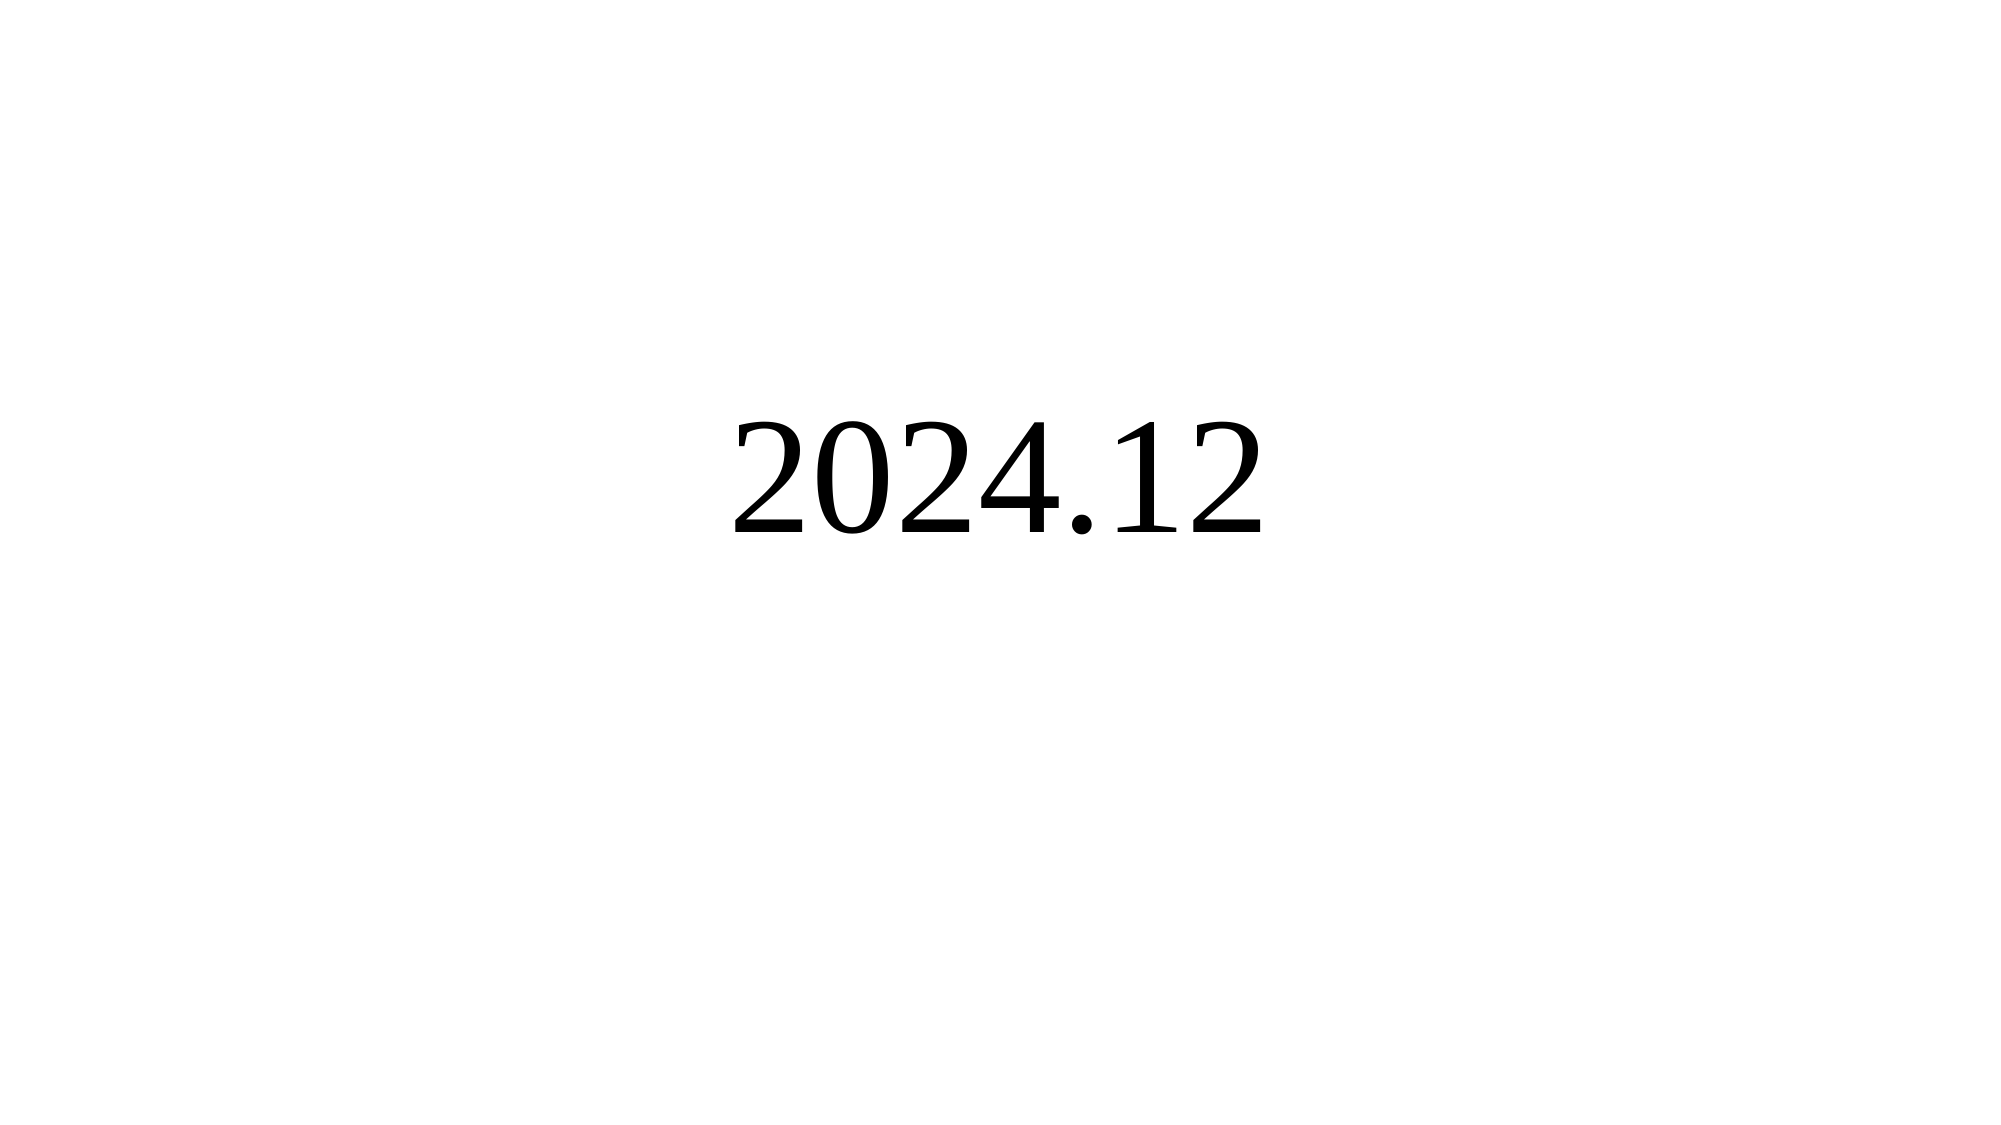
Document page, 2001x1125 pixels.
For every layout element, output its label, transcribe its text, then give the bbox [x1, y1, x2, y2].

title 2024.12 [249, 184, 1750, 576]
